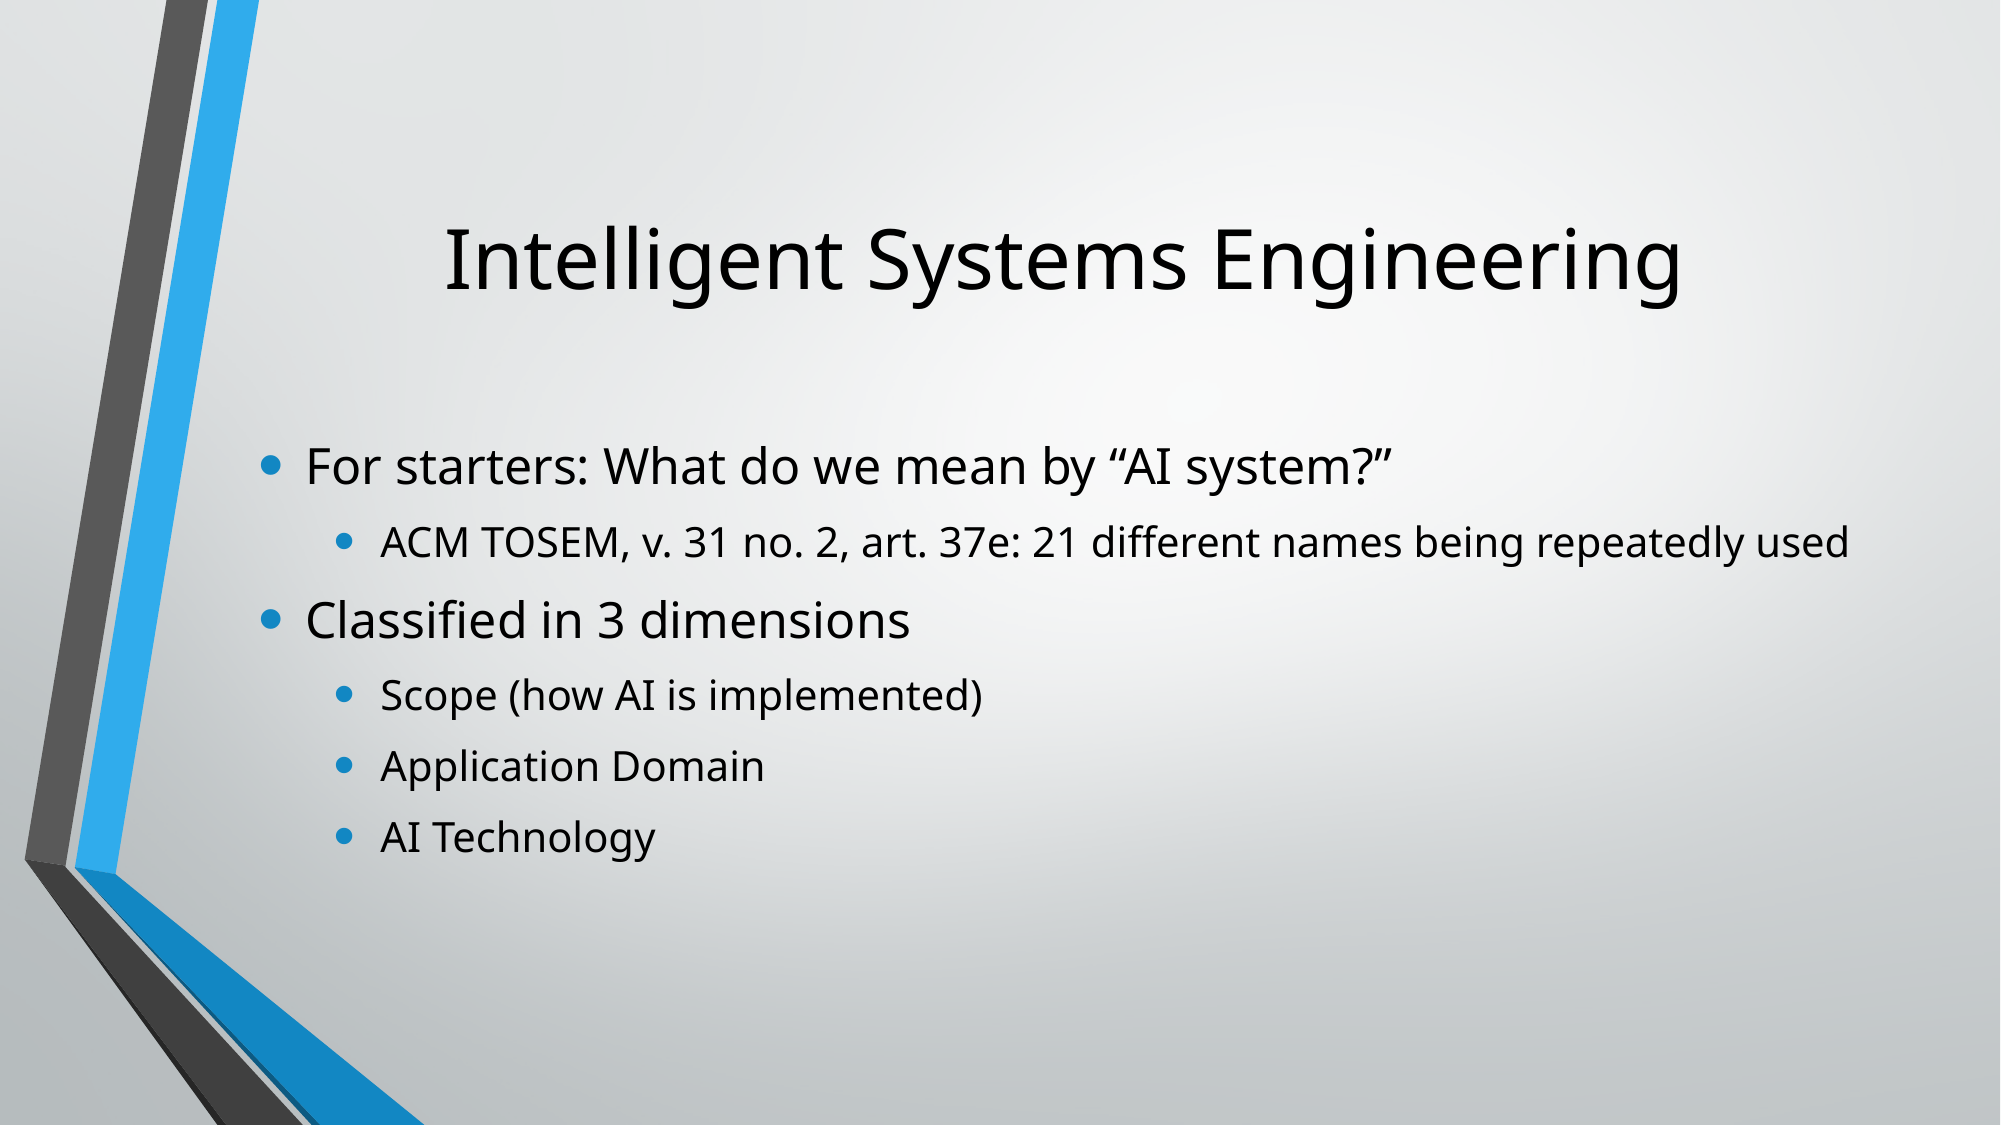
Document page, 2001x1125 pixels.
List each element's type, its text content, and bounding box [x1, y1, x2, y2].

title Intelligent Systems Engineering [243, 112, 1887, 400]
list For starters: What do we mean by “AI system?” ACM TOSEM, v. 31 no. 2, art. 37e: 21 different names being repeatedly used Classified in 3 dimensions Scope (how AI is implemented) Application Domain AI Technology [243, 437, 1887, 950]
